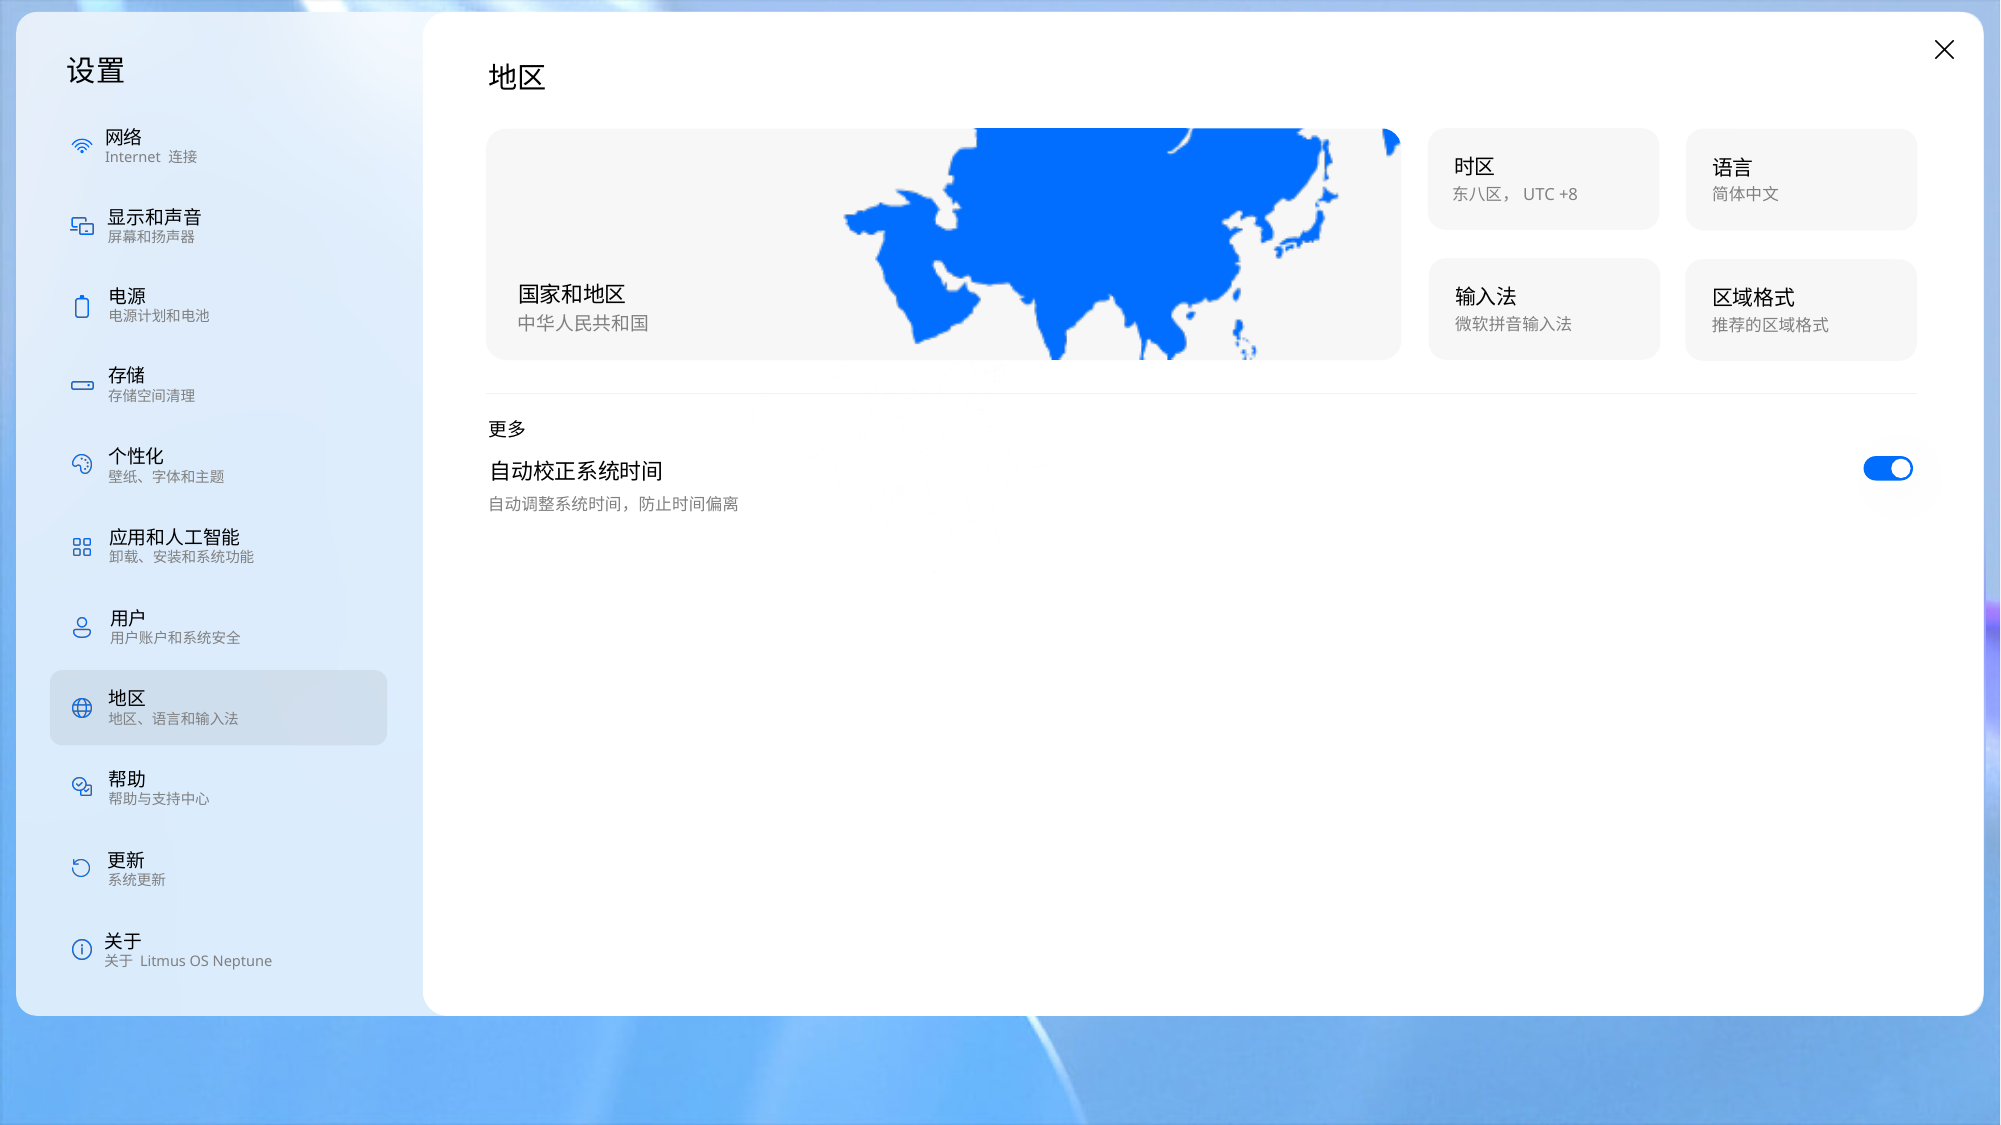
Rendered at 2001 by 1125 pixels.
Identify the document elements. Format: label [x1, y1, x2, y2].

text_box [1427, 128, 1660, 230]
text_box [485, 128, 1402, 361]
text_box [1685, 259, 1917, 361]
text_box [72, 841, 182, 897]
text_box [13, 11, 1986, 1016]
text_box [71, 118, 210, 174]
text_box [73, 518, 271, 574]
text_box [72, 760, 226, 816]
text_box [71, 356, 211, 413]
text_box [1685, 128, 1918, 231]
text_box [73, 598, 258, 655]
text_box [75, 277, 226, 333]
text_box [1863, 456, 1914, 481]
picture [0, 0, 2001, 1125]
text_box [70, 198, 218, 254]
text_box [72, 921, 285, 978]
text_box [72, 679, 256, 736]
text_box [1428, 258, 1661, 360]
text_box [72, 437, 241, 494]
